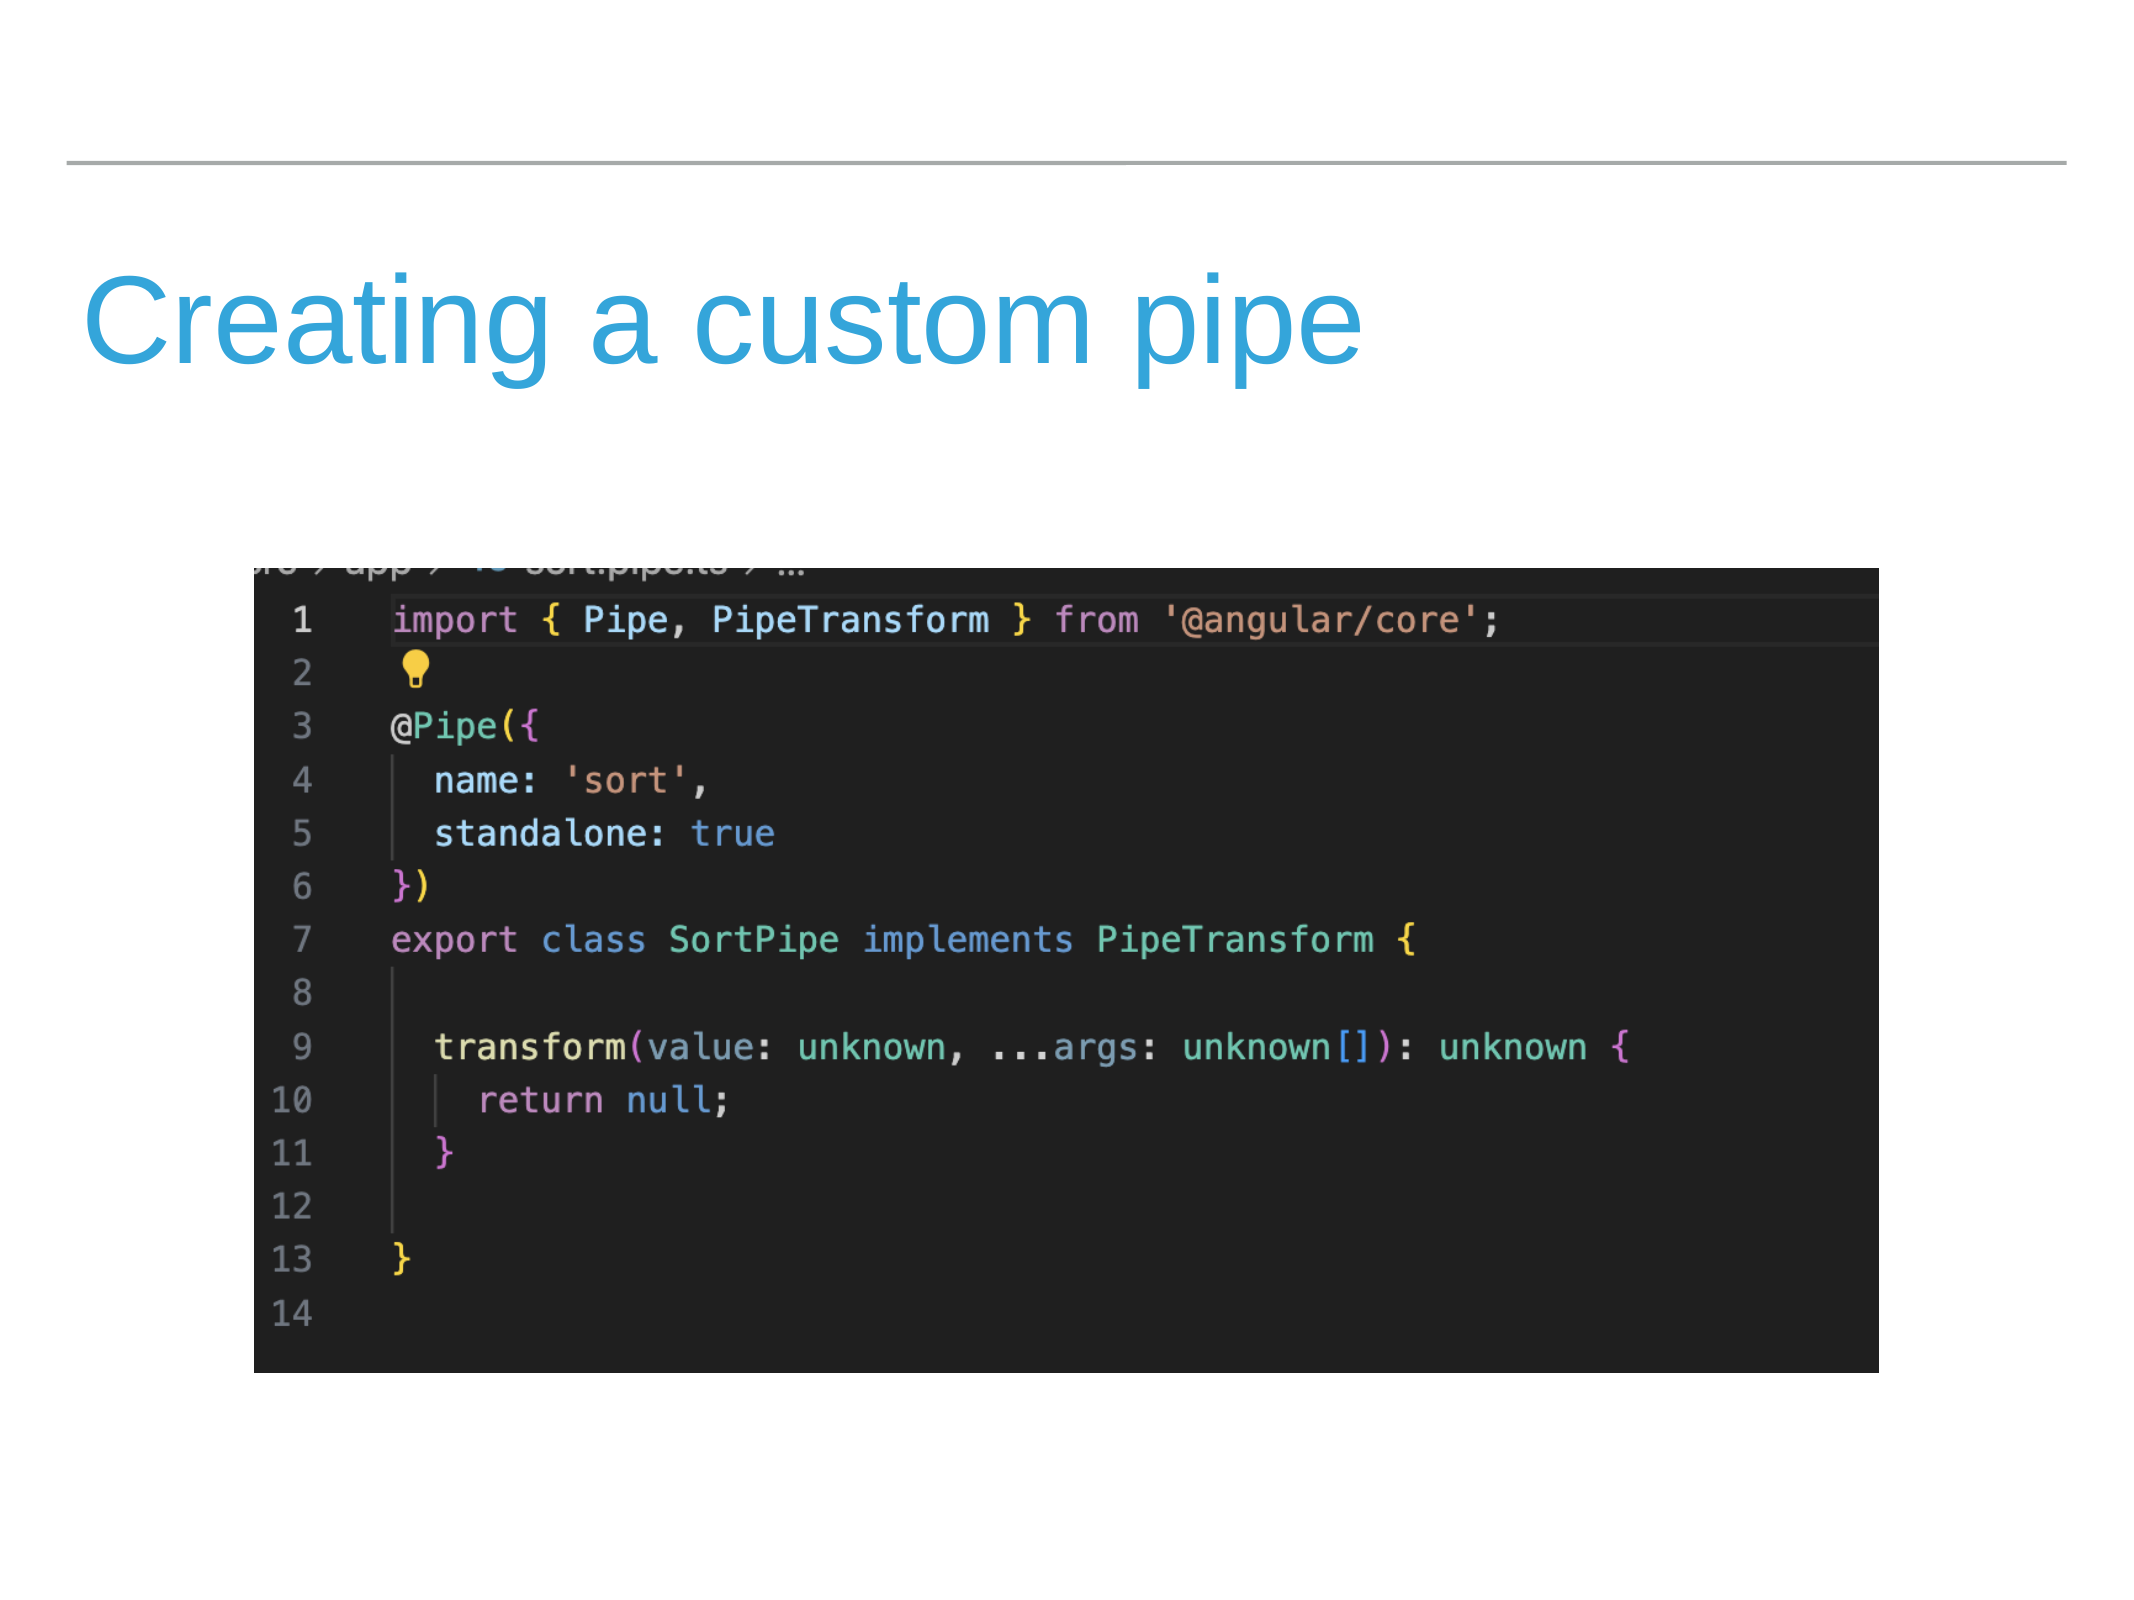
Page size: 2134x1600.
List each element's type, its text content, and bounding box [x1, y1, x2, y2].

title Creating a custom pipe [66, 252, 2067, 371]
picture [254, 568, 1880, 1373]
